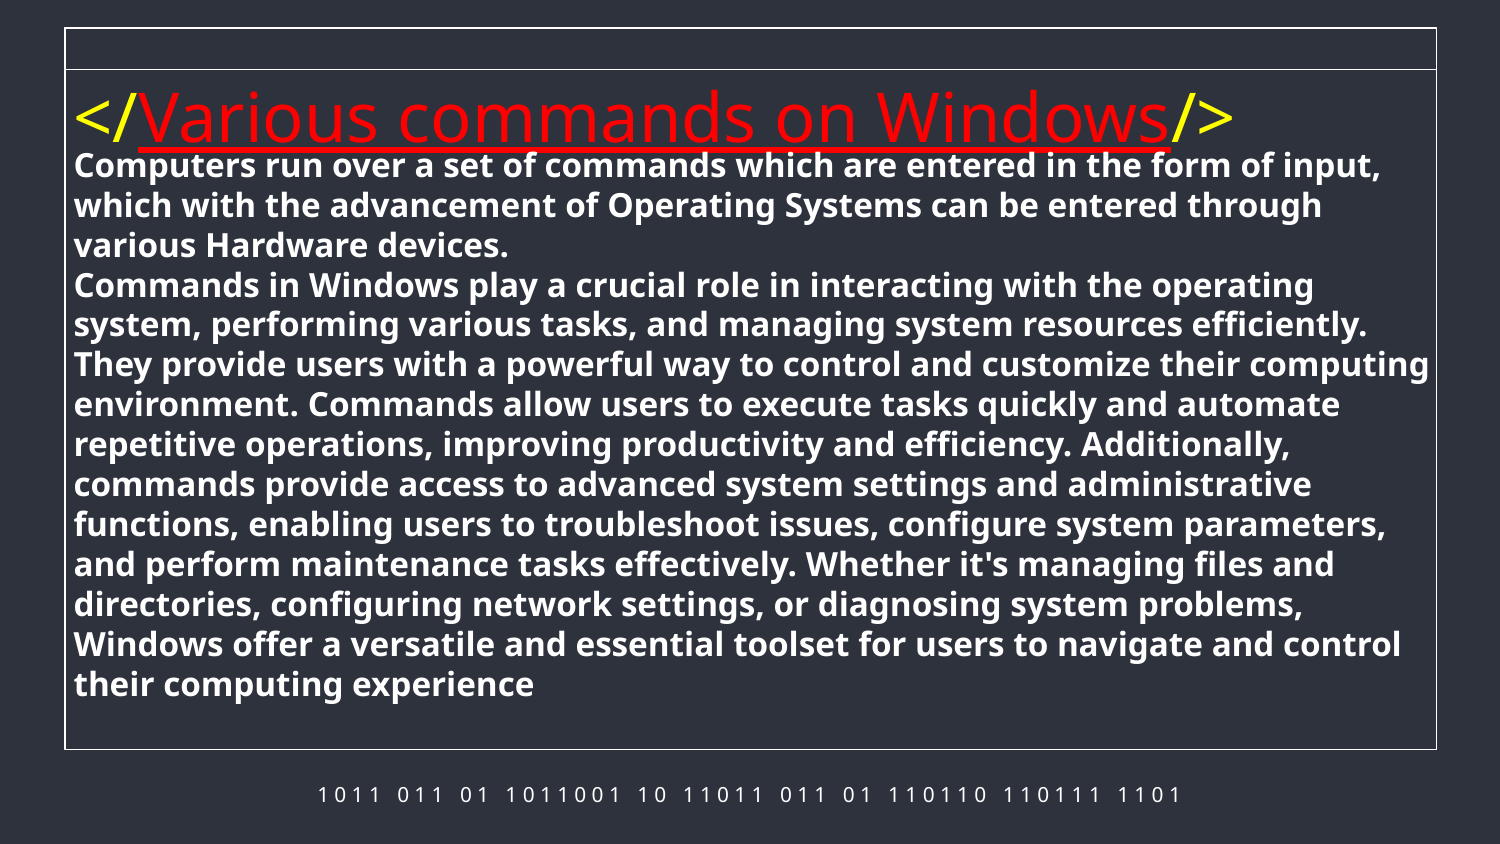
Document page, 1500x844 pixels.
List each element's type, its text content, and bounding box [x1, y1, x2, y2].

subtitle Computers run over a set of commands which are entered in the form of input, which with the advancement of Operating Systems can be entered through various Hardware devices. Commands in Windows play a crucial role in interacting with the operating system, performing various tasks, and managing system resources efficiently. They provide users with a powerful way to control and customize their computing environment. Commands allow users to execute tasks quickly and automate repetitive operations, improving productivity and efficiency. Additionally, commands provide access to advanced system settings and administrative functions, enabling users to troubleshoot issues, configure system parameters, and perform maintenance tasks effectively. Whether it's managing files and directories, configuring network settings, or diagnosing system problems, Windows offer a versatile and essential toolset for users to navigate and control their computing experience [58, 128, 1465, 680]
title </Various commands on Windows/> [58, 58, 1323, 128]
